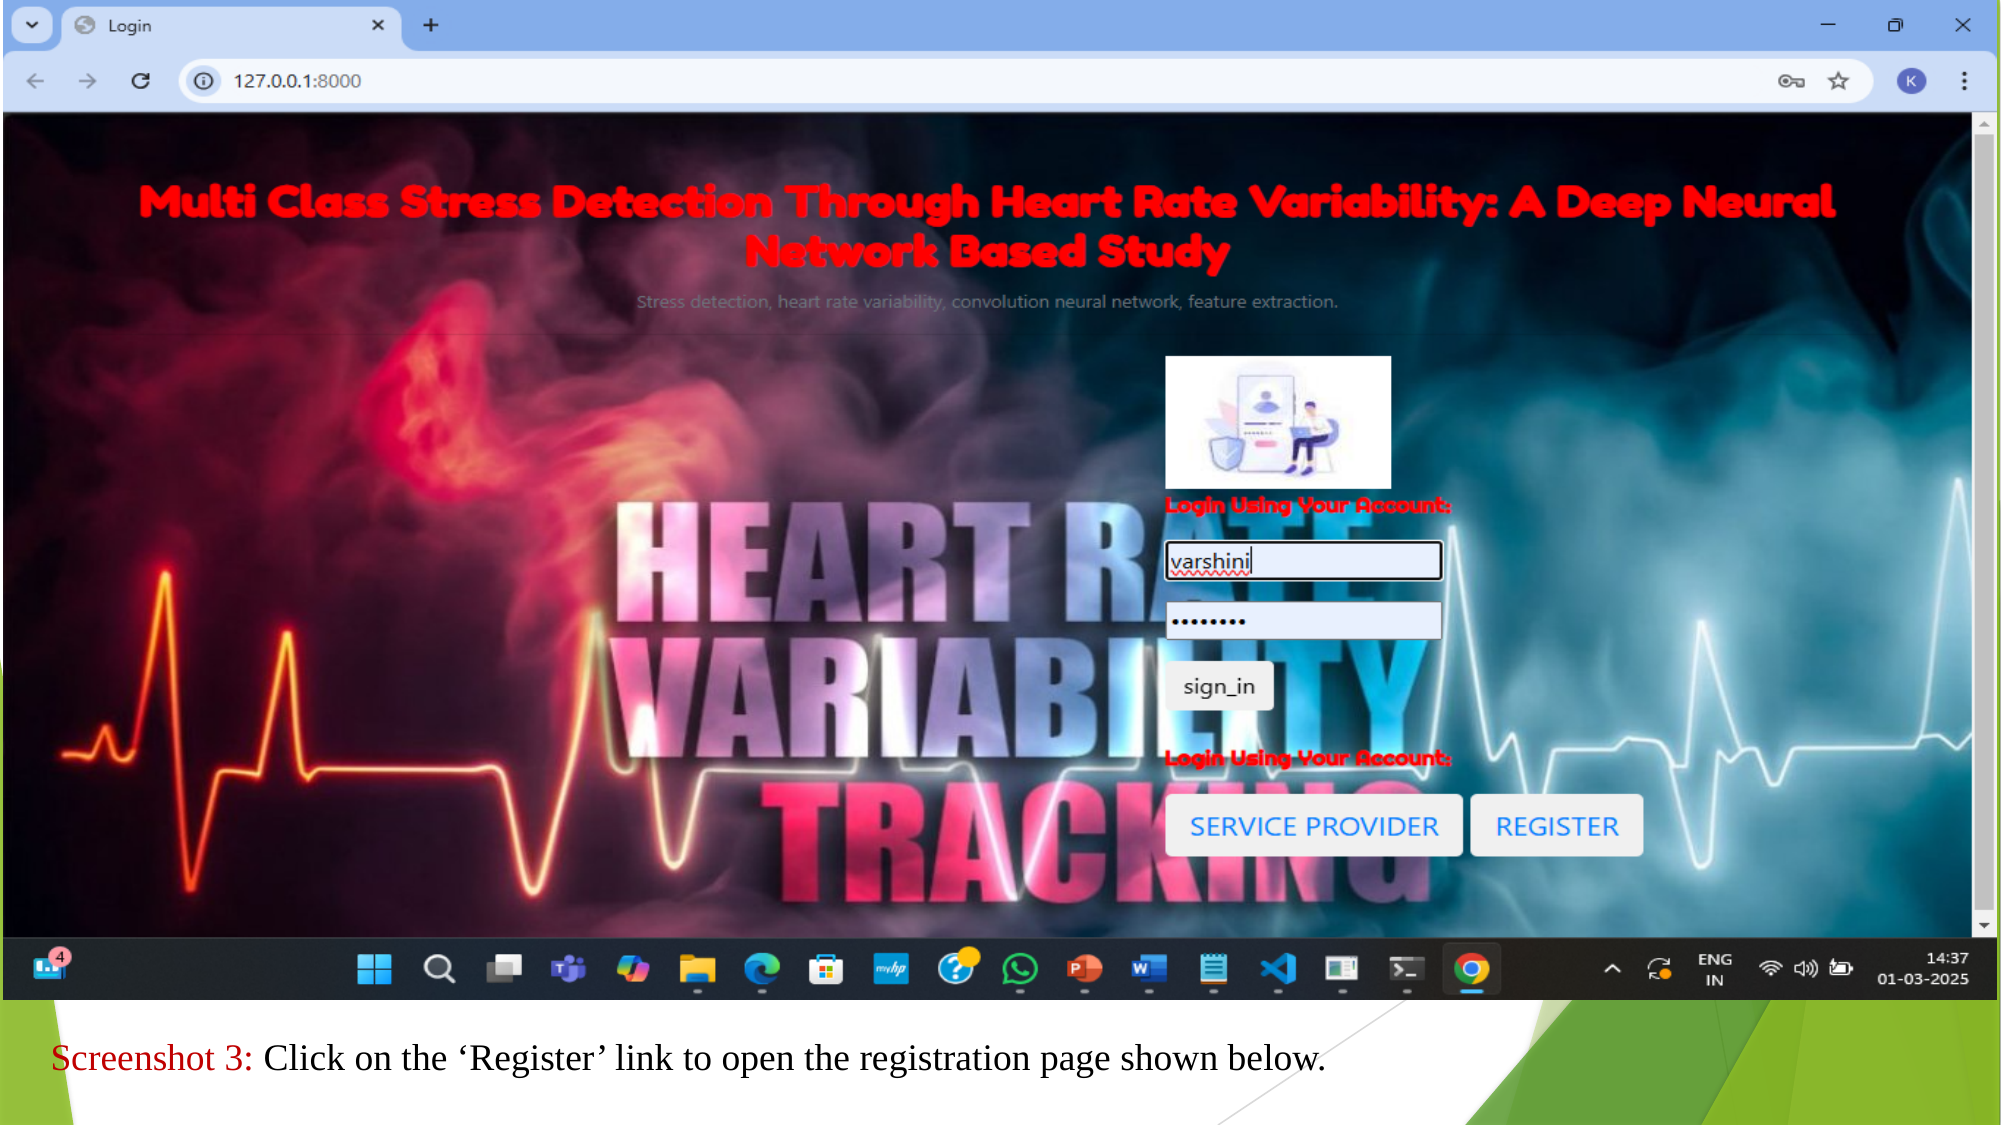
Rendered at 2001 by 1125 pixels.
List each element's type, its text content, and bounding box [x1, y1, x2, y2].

text_box Screenshot 3: Click on the ‘Register’ link to open the registration page shown below. [35, 1025, 1997, 1085]
picture [3, 0, 1997, 1000]
